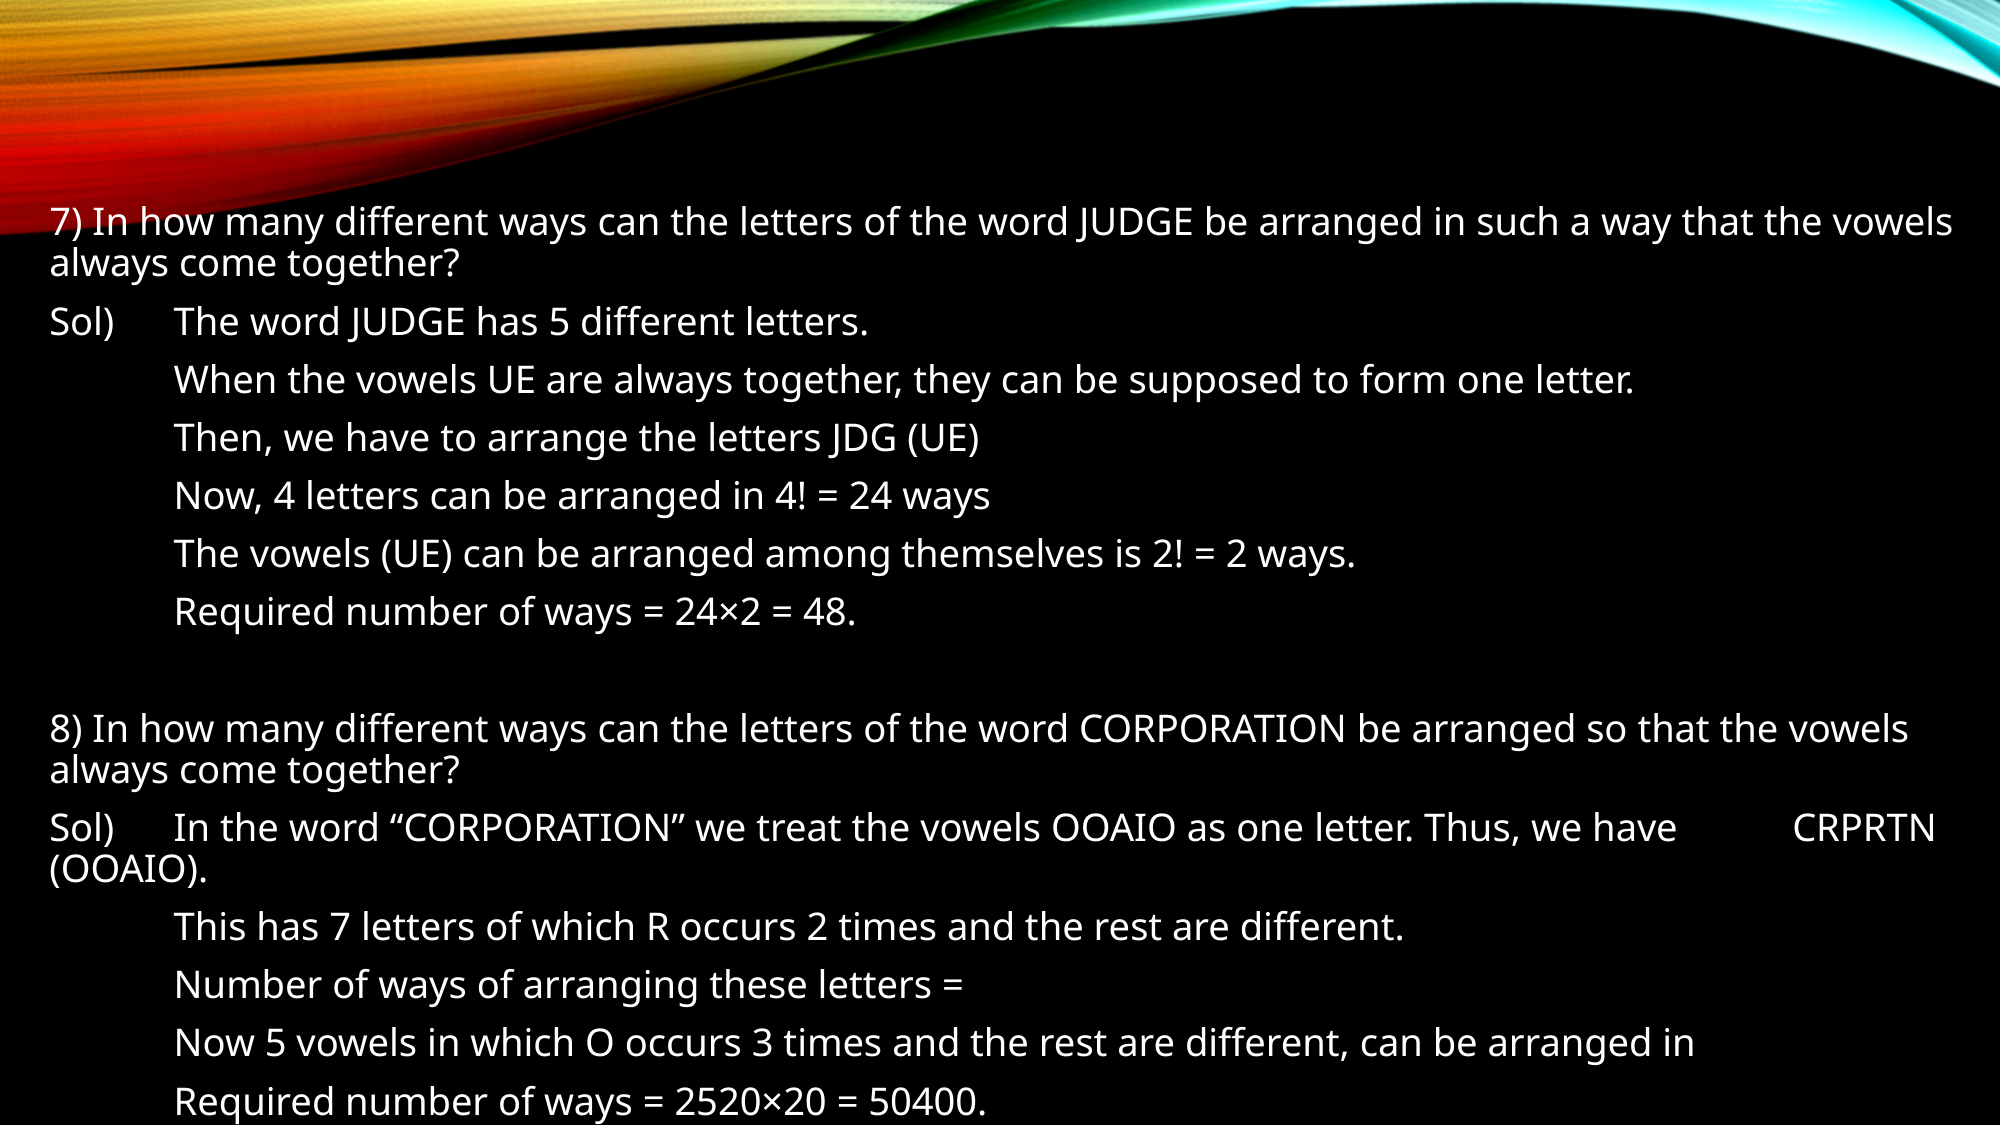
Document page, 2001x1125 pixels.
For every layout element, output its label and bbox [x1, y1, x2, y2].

picture [0, 0, 2000, 237]
picture [1361, 217, 1372, 233]
